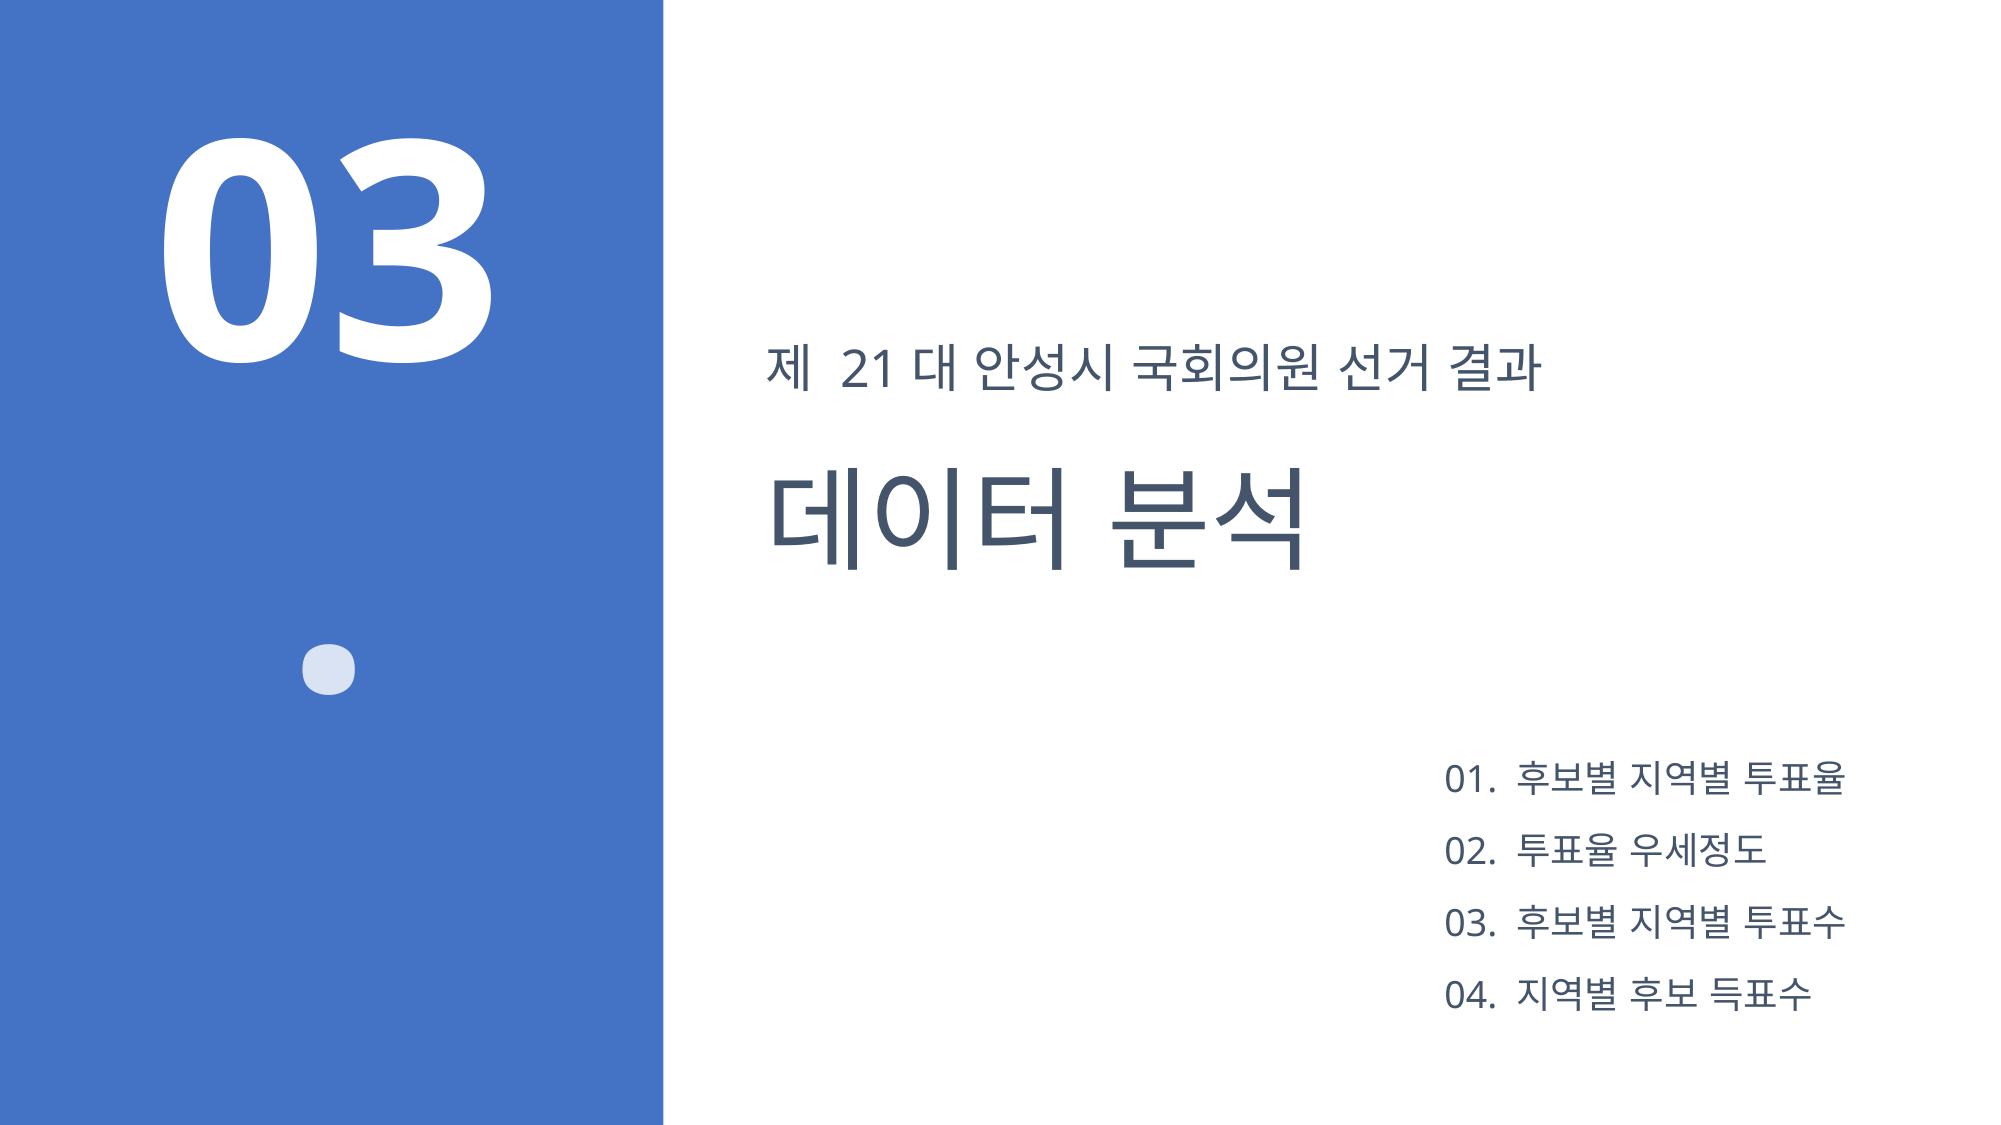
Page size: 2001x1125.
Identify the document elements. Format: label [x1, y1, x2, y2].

text_box [55, 0, 2000, 1125]
